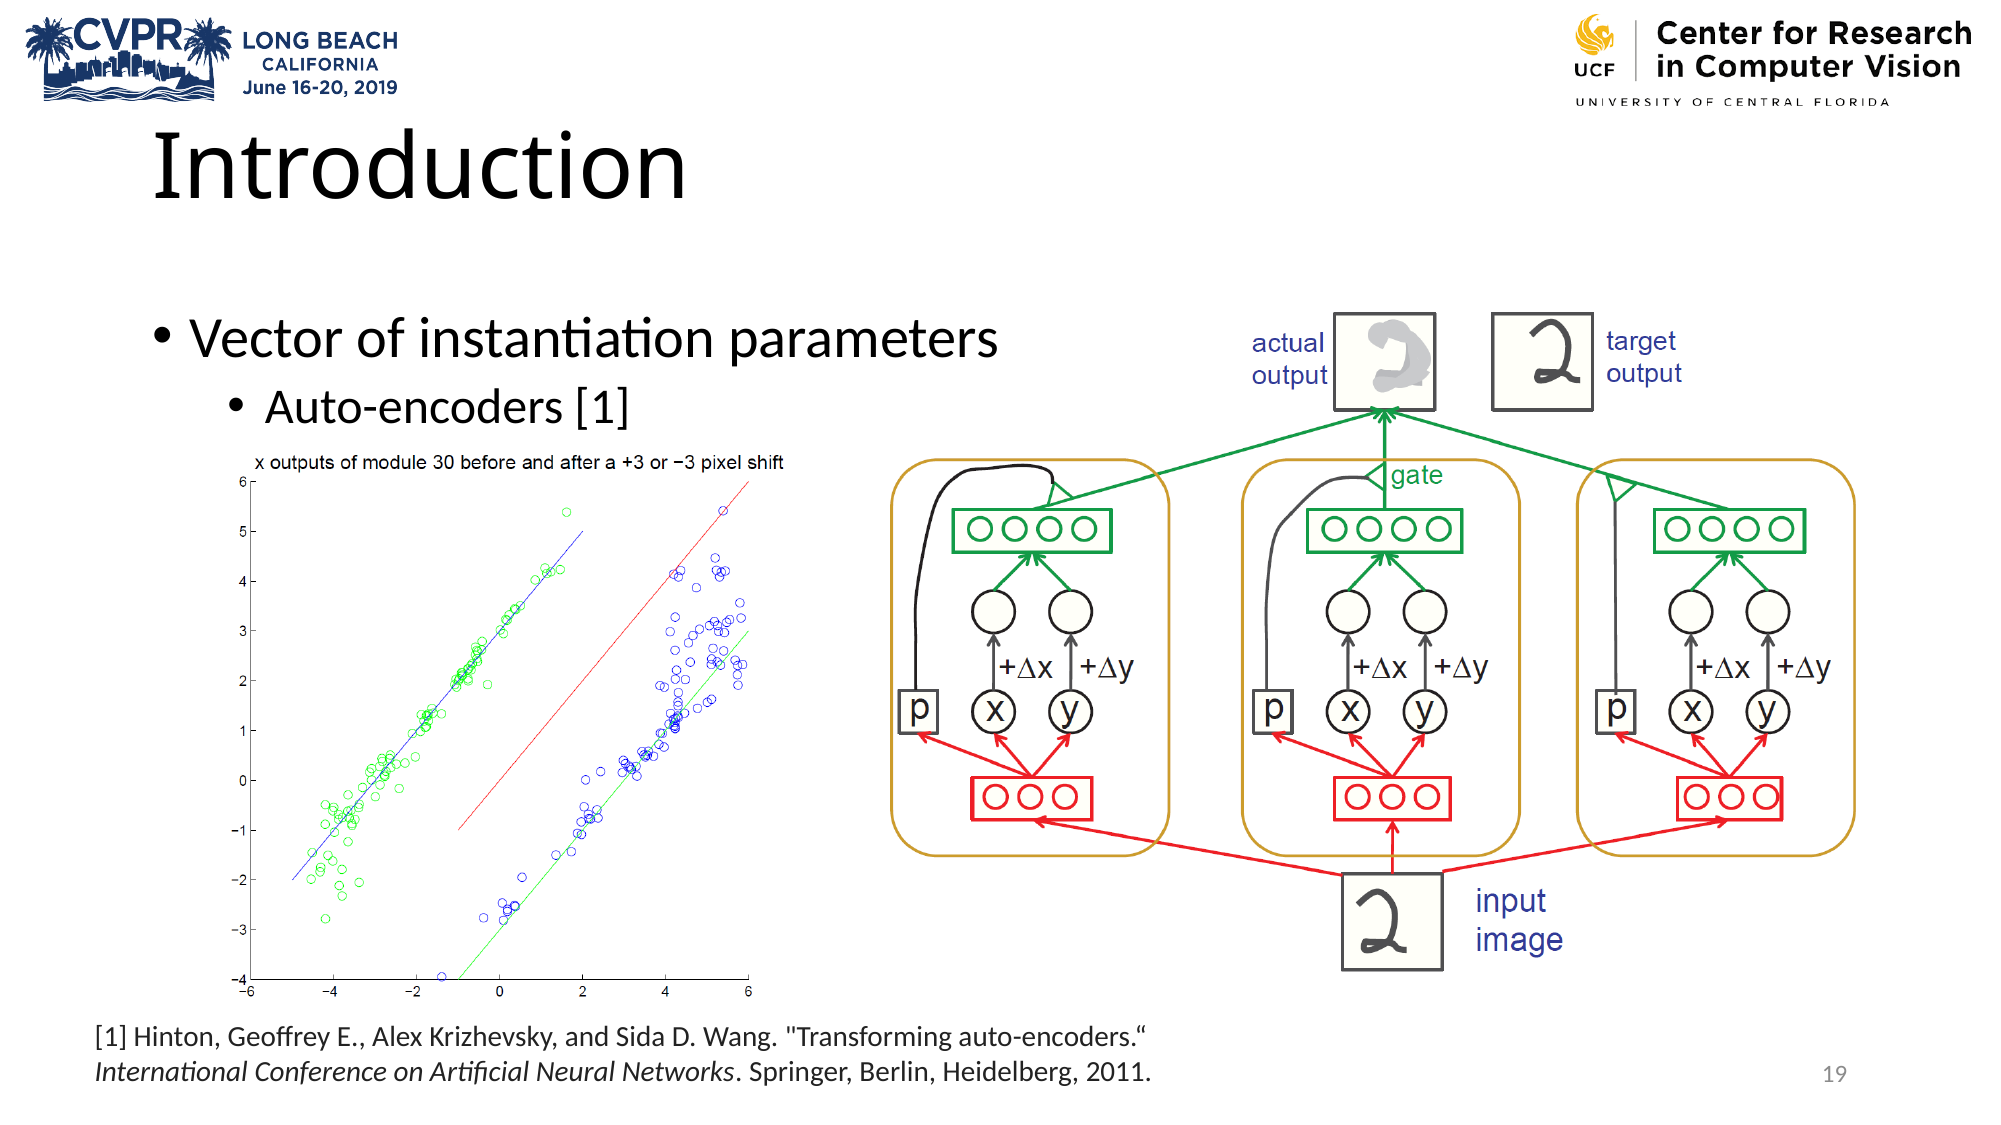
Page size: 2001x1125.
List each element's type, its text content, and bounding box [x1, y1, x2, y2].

picture [1575, 14, 1974, 106]
picture [877, 299, 1863, 978]
title Introduction [137, 59, 1863, 278]
list Vector of instantiation parameters Auto-encoders [1] [137, 299, 1863, 1010]
picture [225, 452, 789, 1011]
text_box [1] Hinton, Geoffrey E., Alex Krizhevsky, and Sida D. Wang. "Transforming auto-encoders.“ International Conference on Artificial Neural Networks. Springer, Berlin, Heidelberg, 2011. [79, 1010, 1974, 1095]
slide_number 19 [1412, 1042, 1863, 1103]
picture [25, 17, 397, 102]
